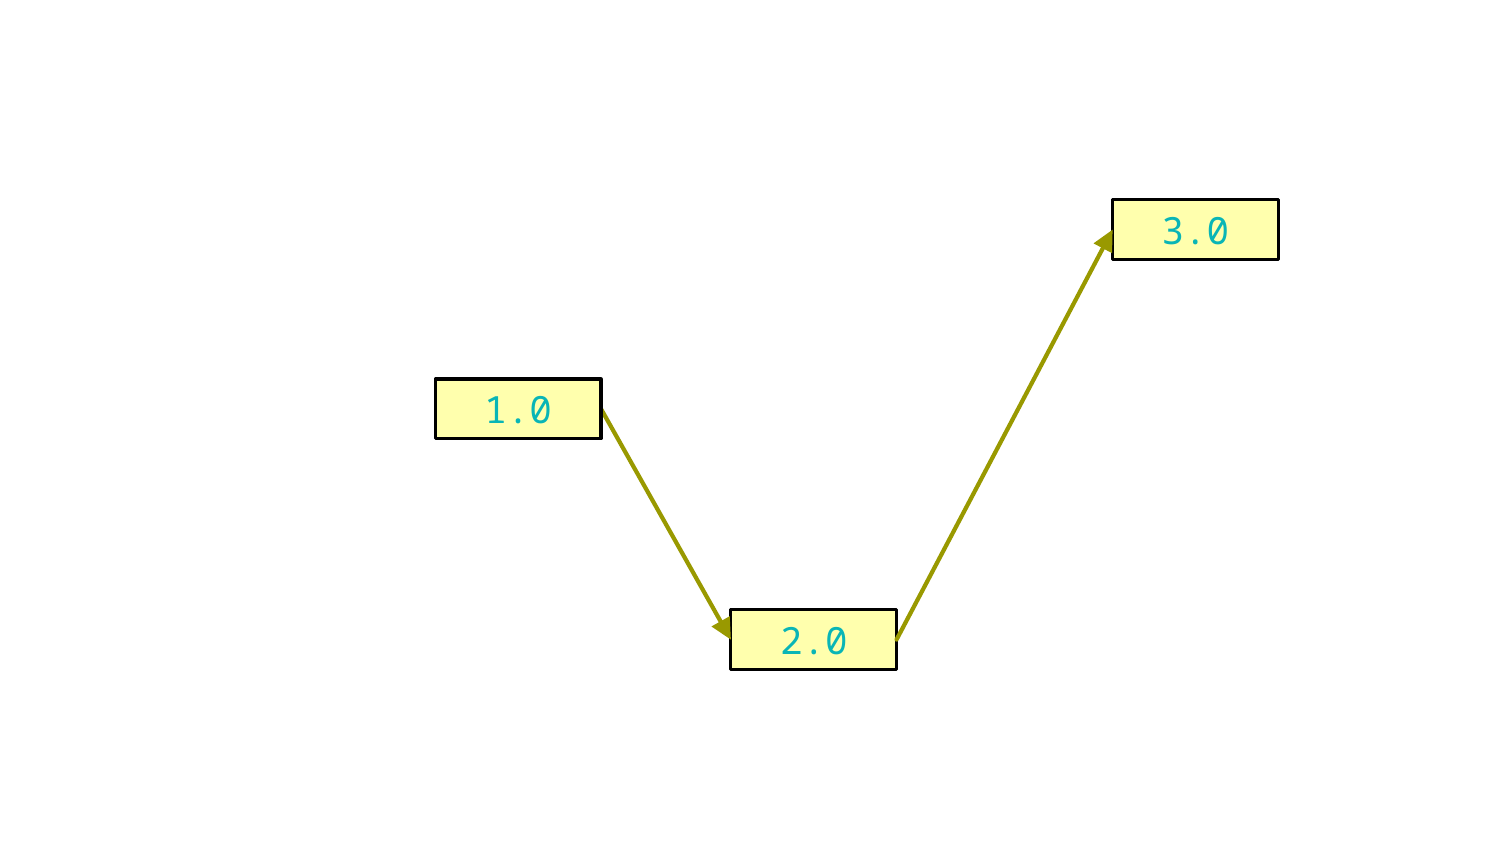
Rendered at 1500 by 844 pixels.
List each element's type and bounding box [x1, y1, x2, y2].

text_box [435, 199, 1279, 670]
